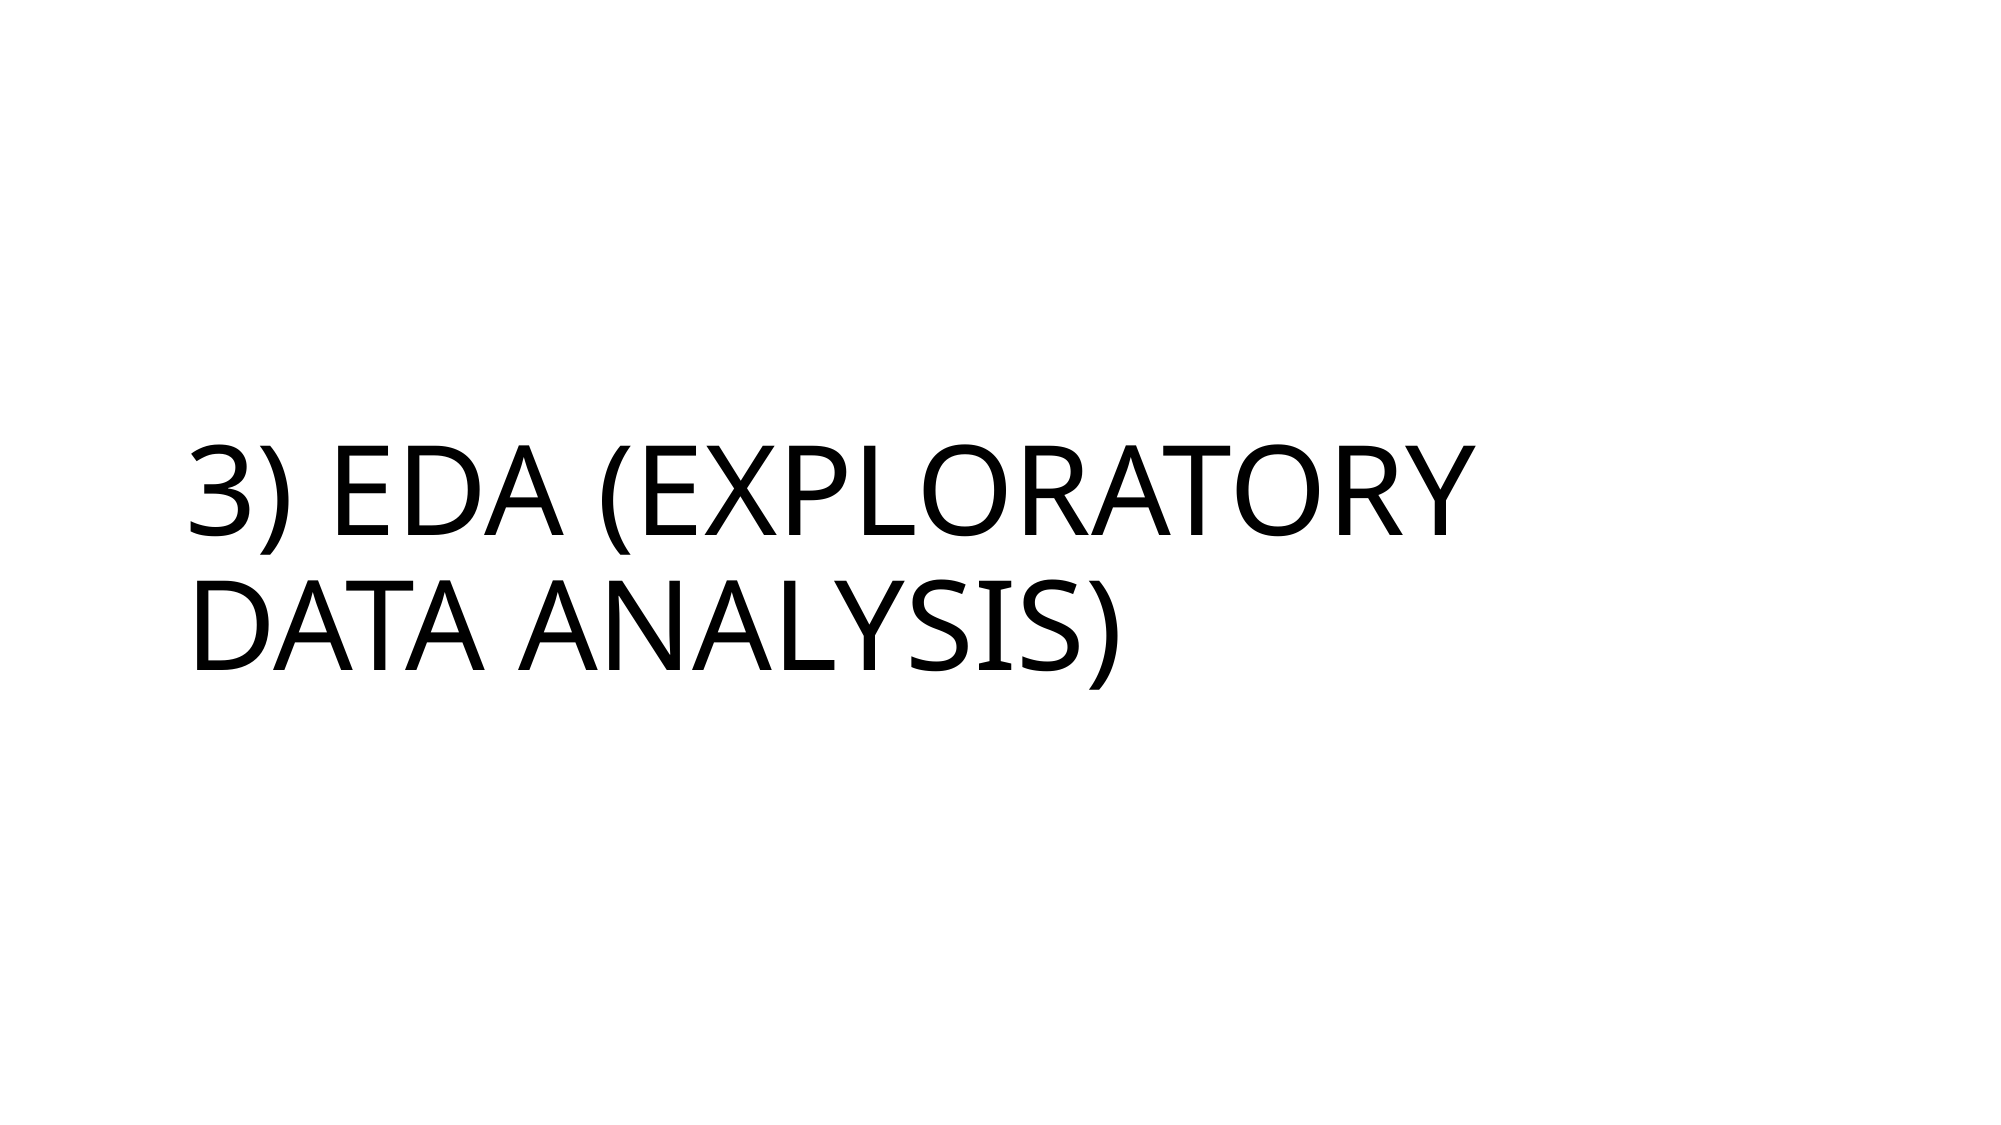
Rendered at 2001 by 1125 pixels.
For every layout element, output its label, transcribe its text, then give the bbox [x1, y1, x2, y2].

title 3) EDA (EXPLORATORY DATA ANALYSIS) [169, 366, 1670, 759]
